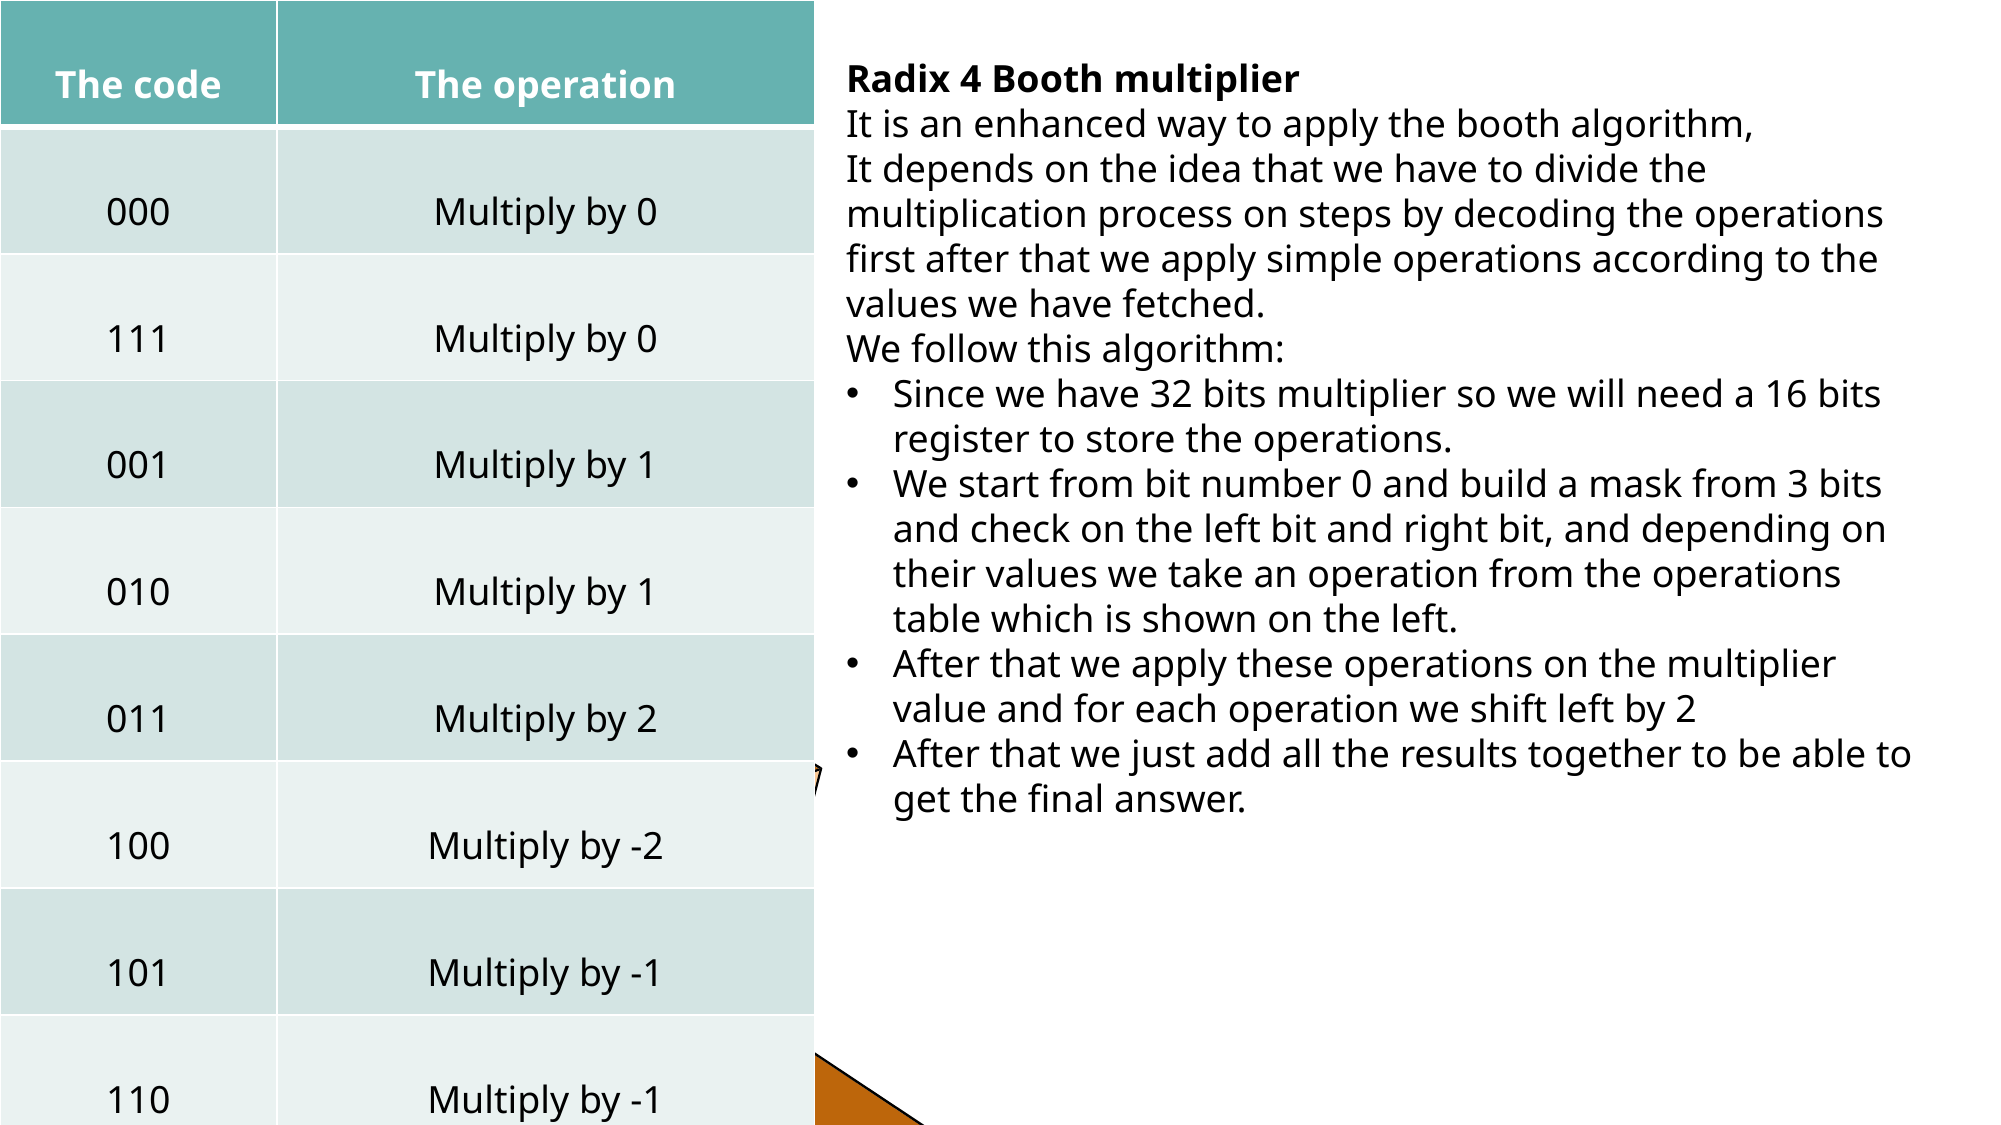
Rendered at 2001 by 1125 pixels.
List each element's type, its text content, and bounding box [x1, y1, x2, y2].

table_cell 101 [1, 889, 276, 1014]
table_cell Multiply by 0 [278, 255, 814, 380]
table_cell 100 [1, 762, 276, 887]
table_cell Multiply by -2 [278, 762, 814, 887]
table_cell Multiply by 1 [278, 508, 814, 633]
table_header The operation [278, 1, 814, 124]
table_cell Multiply by 1 [278, 381, 814, 507]
table_cell 010 [1, 508, 276, 633]
table_header The code [1, 1, 276, 124]
text_box Radix 4 Booth multiplier It is an enhanced way to apply the booth algorithm, It depends on the idea that we have to divide the multiplication process on steps by decoding the operations first after that we apply simple operations according to the values we have fetched. We follow this algorithm: Since we have 32 bits multiplier so we will need a 16 bits register to store the operations. We start from bit number 0 and build a mask from 3 bits and check on the left bit and right bit, and depending on their values we take an operation from the operations table which is shown on the left. After that we apply these operations on the multiplier value and for each operation we shift left by 2 After that we just add all the results together to be able to get the final answer. [831, 47, 1948, 918]
table_cell 111 [1, 255, 276, 380]
table_cell Multiply by -1 [278, 1016, 814, 1125]
table_cell Multiply by 0 [278, 130, 814, 253]
table_cell Multiply by -1 [278, 889, 814, 1014]
table_cell 110 [1, 1016, 276, 1125]
table_cell 001 [1, 381, 276, 507]
table_cell 000 [1, 130, 276, 253]
table_cell 011 [1, 635, 276, 760]
table_cell Multiply by 2 [278, 635, 814, 760]
